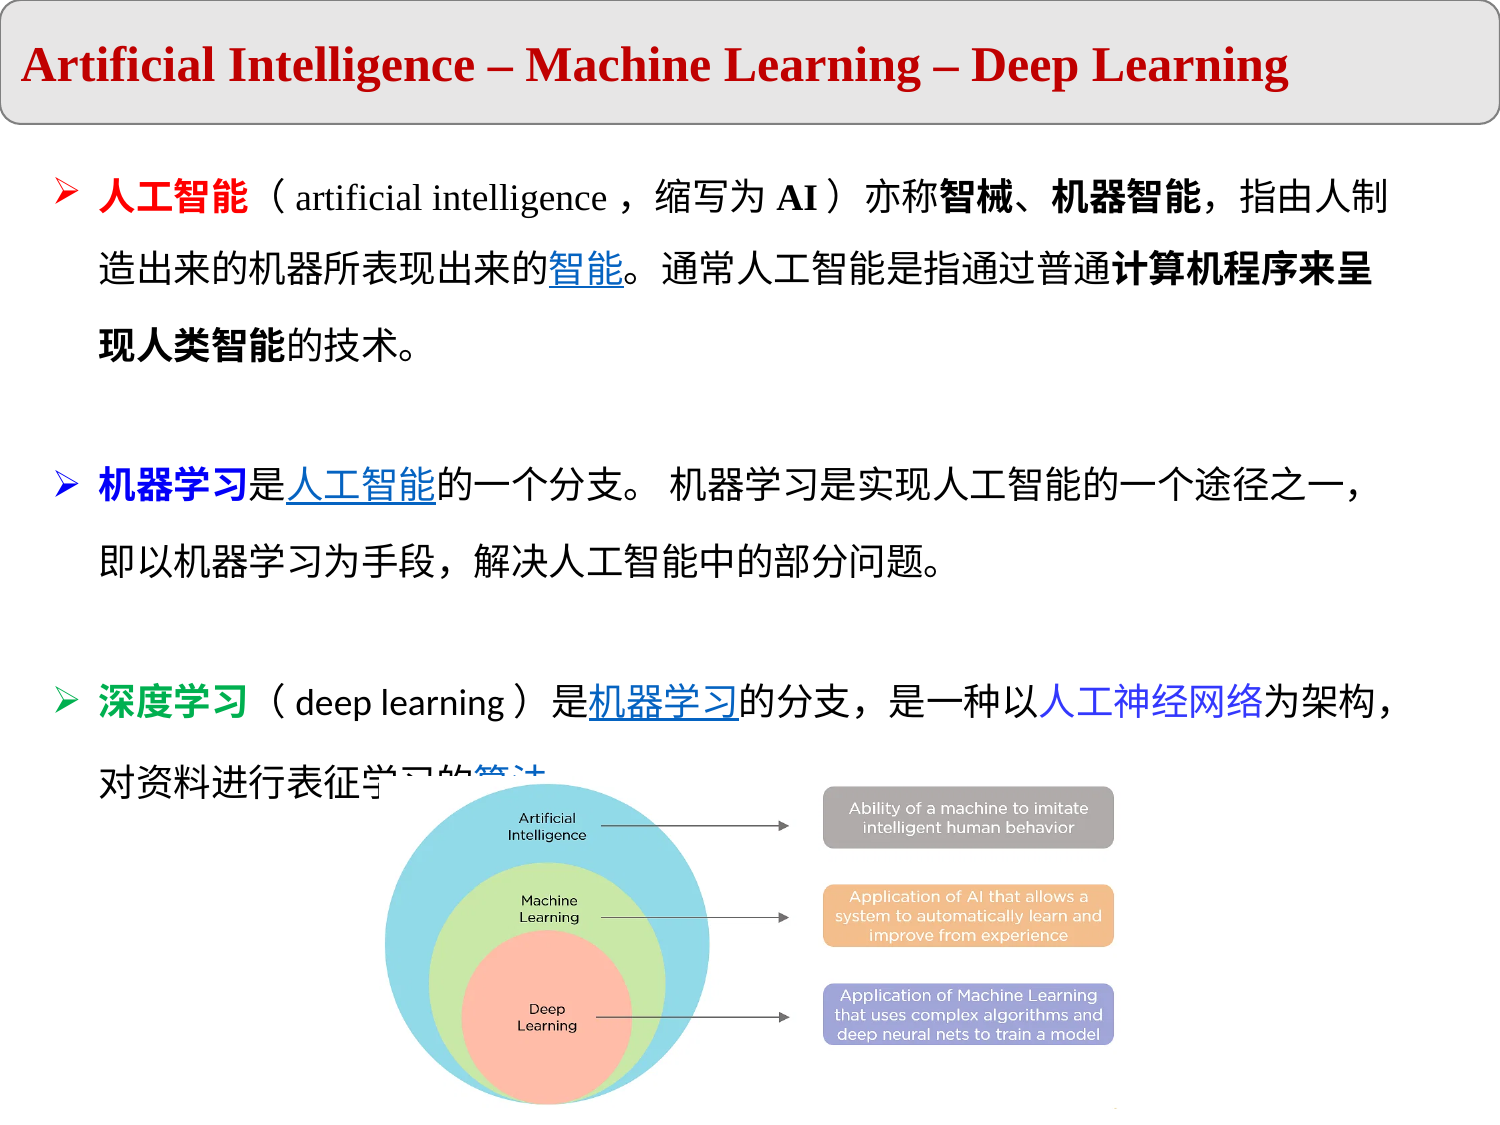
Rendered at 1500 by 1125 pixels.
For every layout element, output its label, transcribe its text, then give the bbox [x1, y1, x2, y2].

text_box 人工智能（artificial intelligence，缩写为AI）亦称智械、机器智能，指由人制造出来的机器所表现出来的智能。通常人工智能是指通过普通计算机程序来呈现人类智能的技术。 机器学习是人工智能的一个分支。 机器学习是实现人工智能的一个途径之一，即以机器学习为手段，解决人工智能中的部分问题。 深度学习（deep learning）是机器学习的分支，是一种以人工神经网络为架构，对资料进行表征学习的算法。 [37, 143, 1417, 889]
text_box Artificial Intelligence – Machine Learning – Deep Learning [0, 0, 1500, 125]
picture [379, 776, 1121, 1109]
